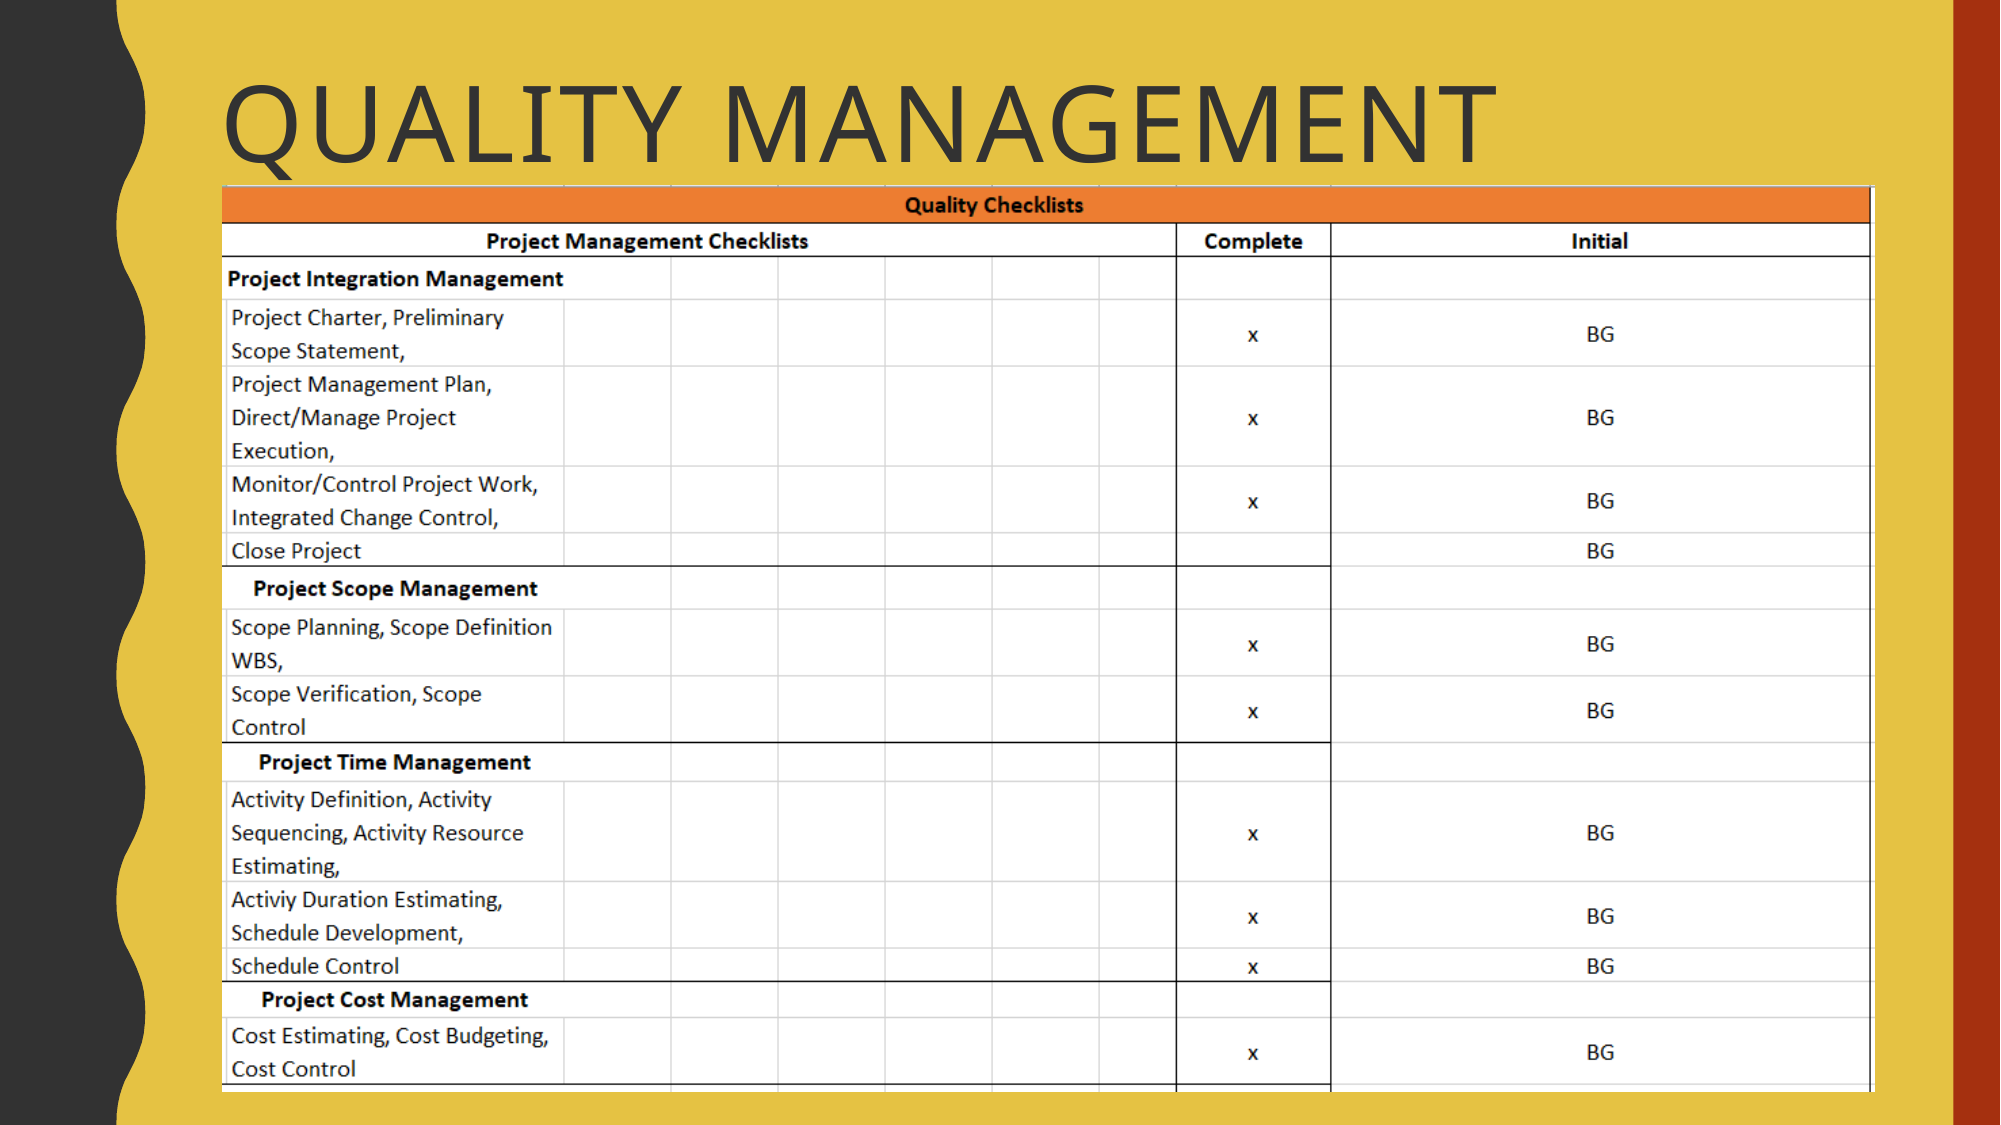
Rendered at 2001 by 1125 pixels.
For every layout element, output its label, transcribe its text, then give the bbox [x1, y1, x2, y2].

title Quality Management [205, 62, 1875, 308]
picture [222, 185, 1875, 1092]
